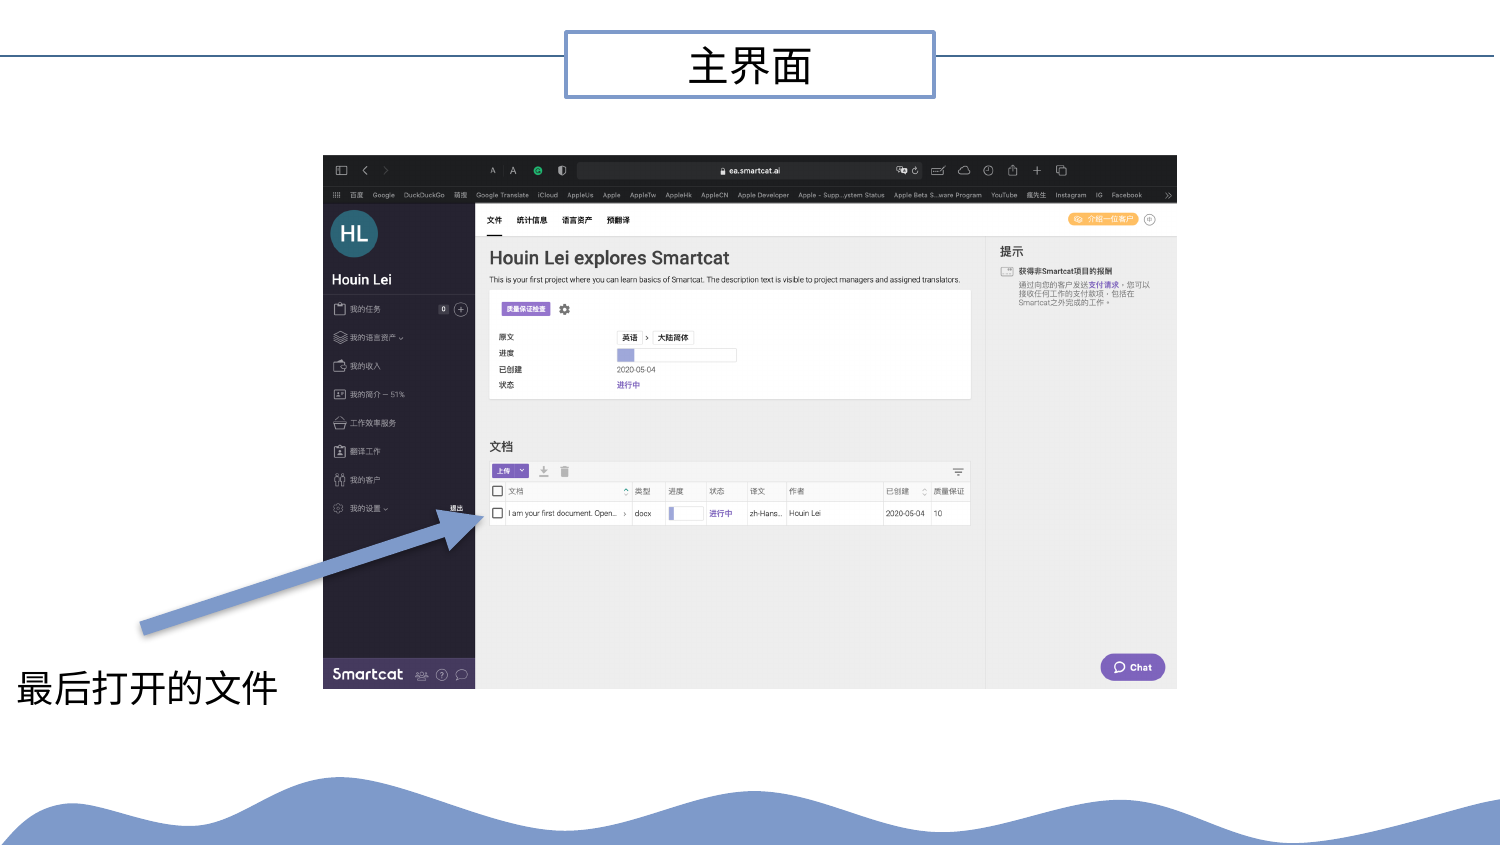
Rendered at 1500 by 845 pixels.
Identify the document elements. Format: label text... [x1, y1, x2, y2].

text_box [141, 516, 485, 629]
text_box 主界面 [564, 30, 936, 99]
text_box 最后打开的文件 [2, 658, 295, 718]
picture [323, 155, 1177, 689]
